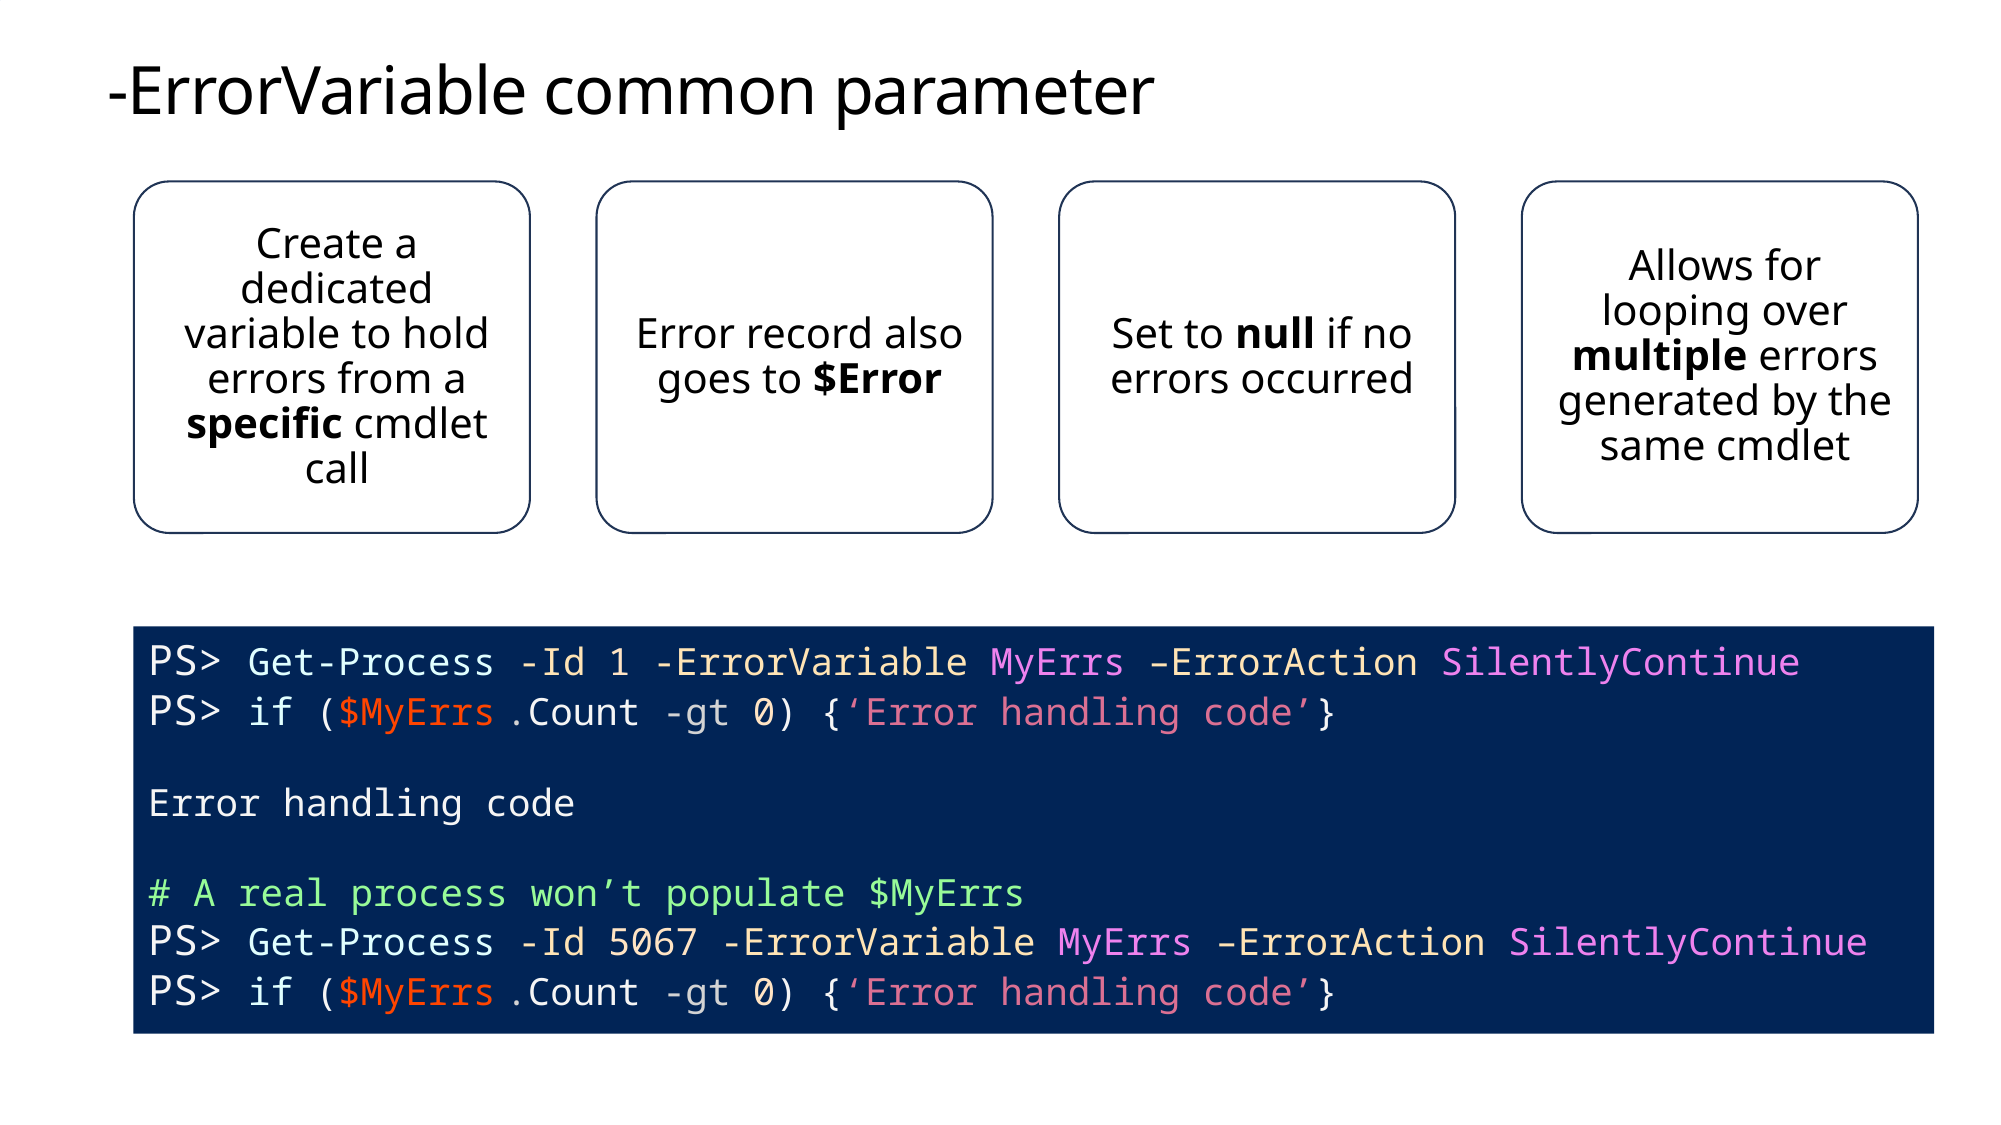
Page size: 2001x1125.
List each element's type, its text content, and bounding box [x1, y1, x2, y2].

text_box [133, 181, 1919, 533]
text_box PS> Get-Process -Id 1 -ErrorVariable MyErrs –ErrorAction SilentlyContinue PS> if ($MyErrs .Count -gt 0) {‘Error handling code’} Error handling code # A real process won’t populate $MyErrs PS> Get-Process -Id 5067 -ErrorVariable MyErrs –ErrorAction SilentlyContinue PS> if ($MyErrs .Count -gt 0) {‘Error handling code’} [133, 626, 1935, 1034]
title -ErrorVariable common parameter [107, 52, 1893, 129]
